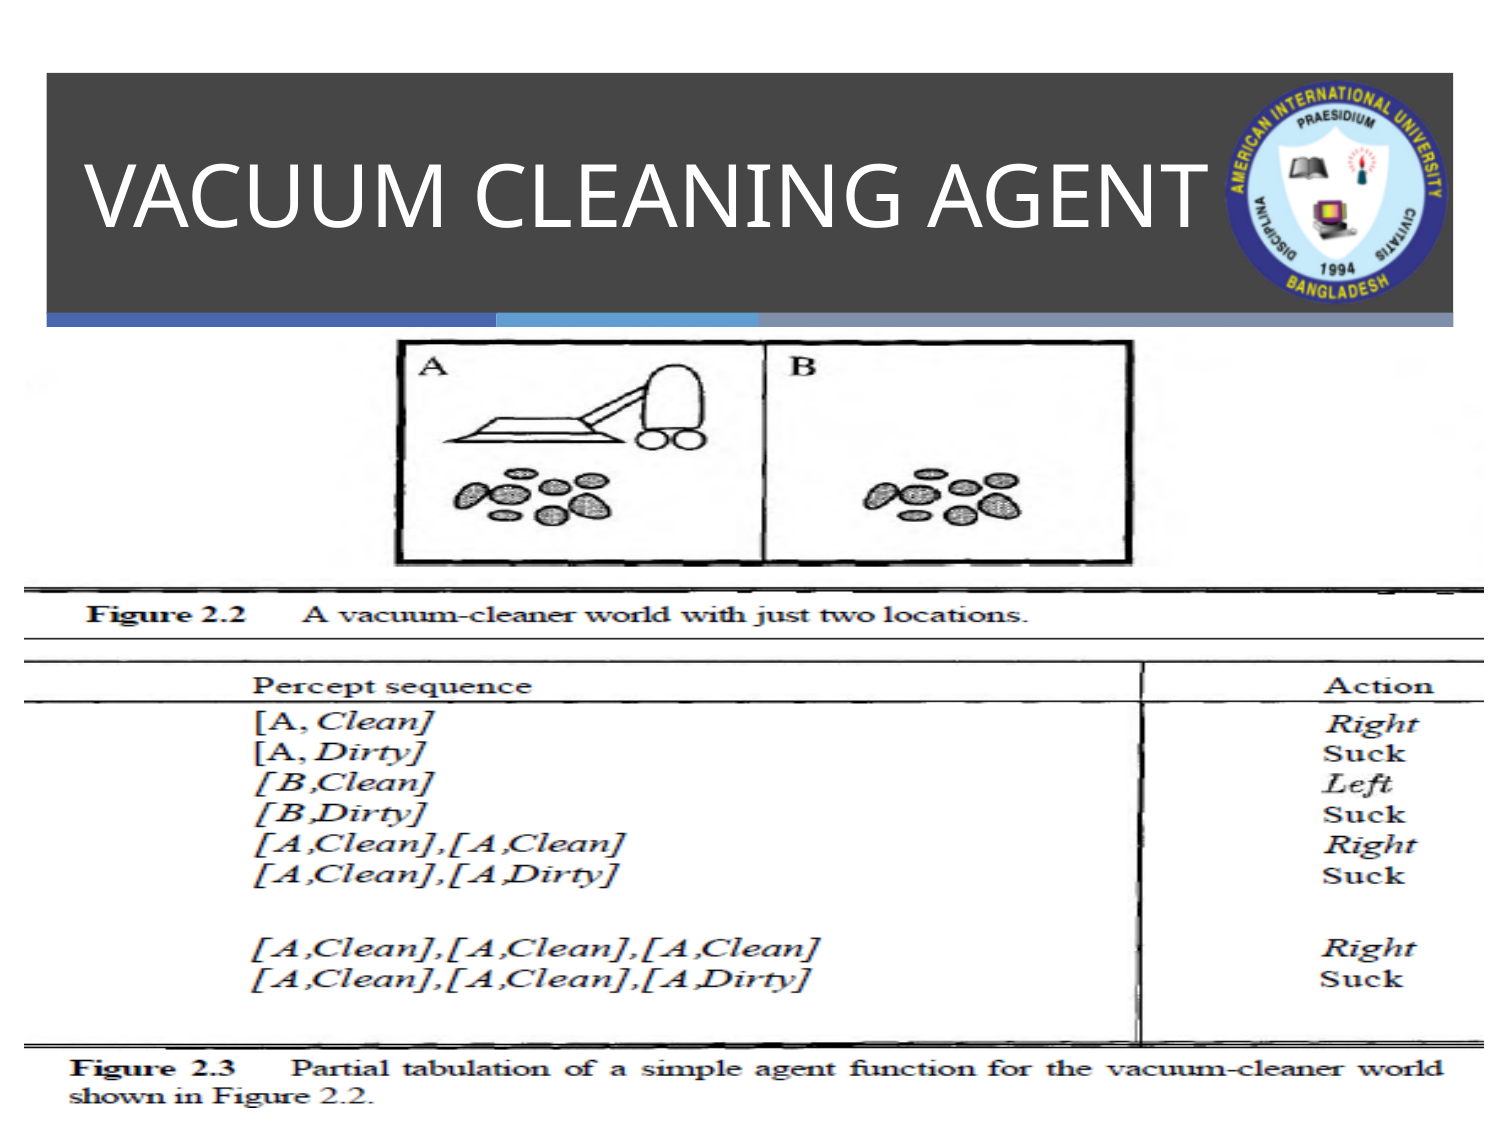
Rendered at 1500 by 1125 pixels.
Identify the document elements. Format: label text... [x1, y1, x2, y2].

picture [1220, 75, 1454, 310]
title VACUUM CLEANING AGENT [69, 73, 1351, 253]
picture [24, 327, 1485, 1109]
